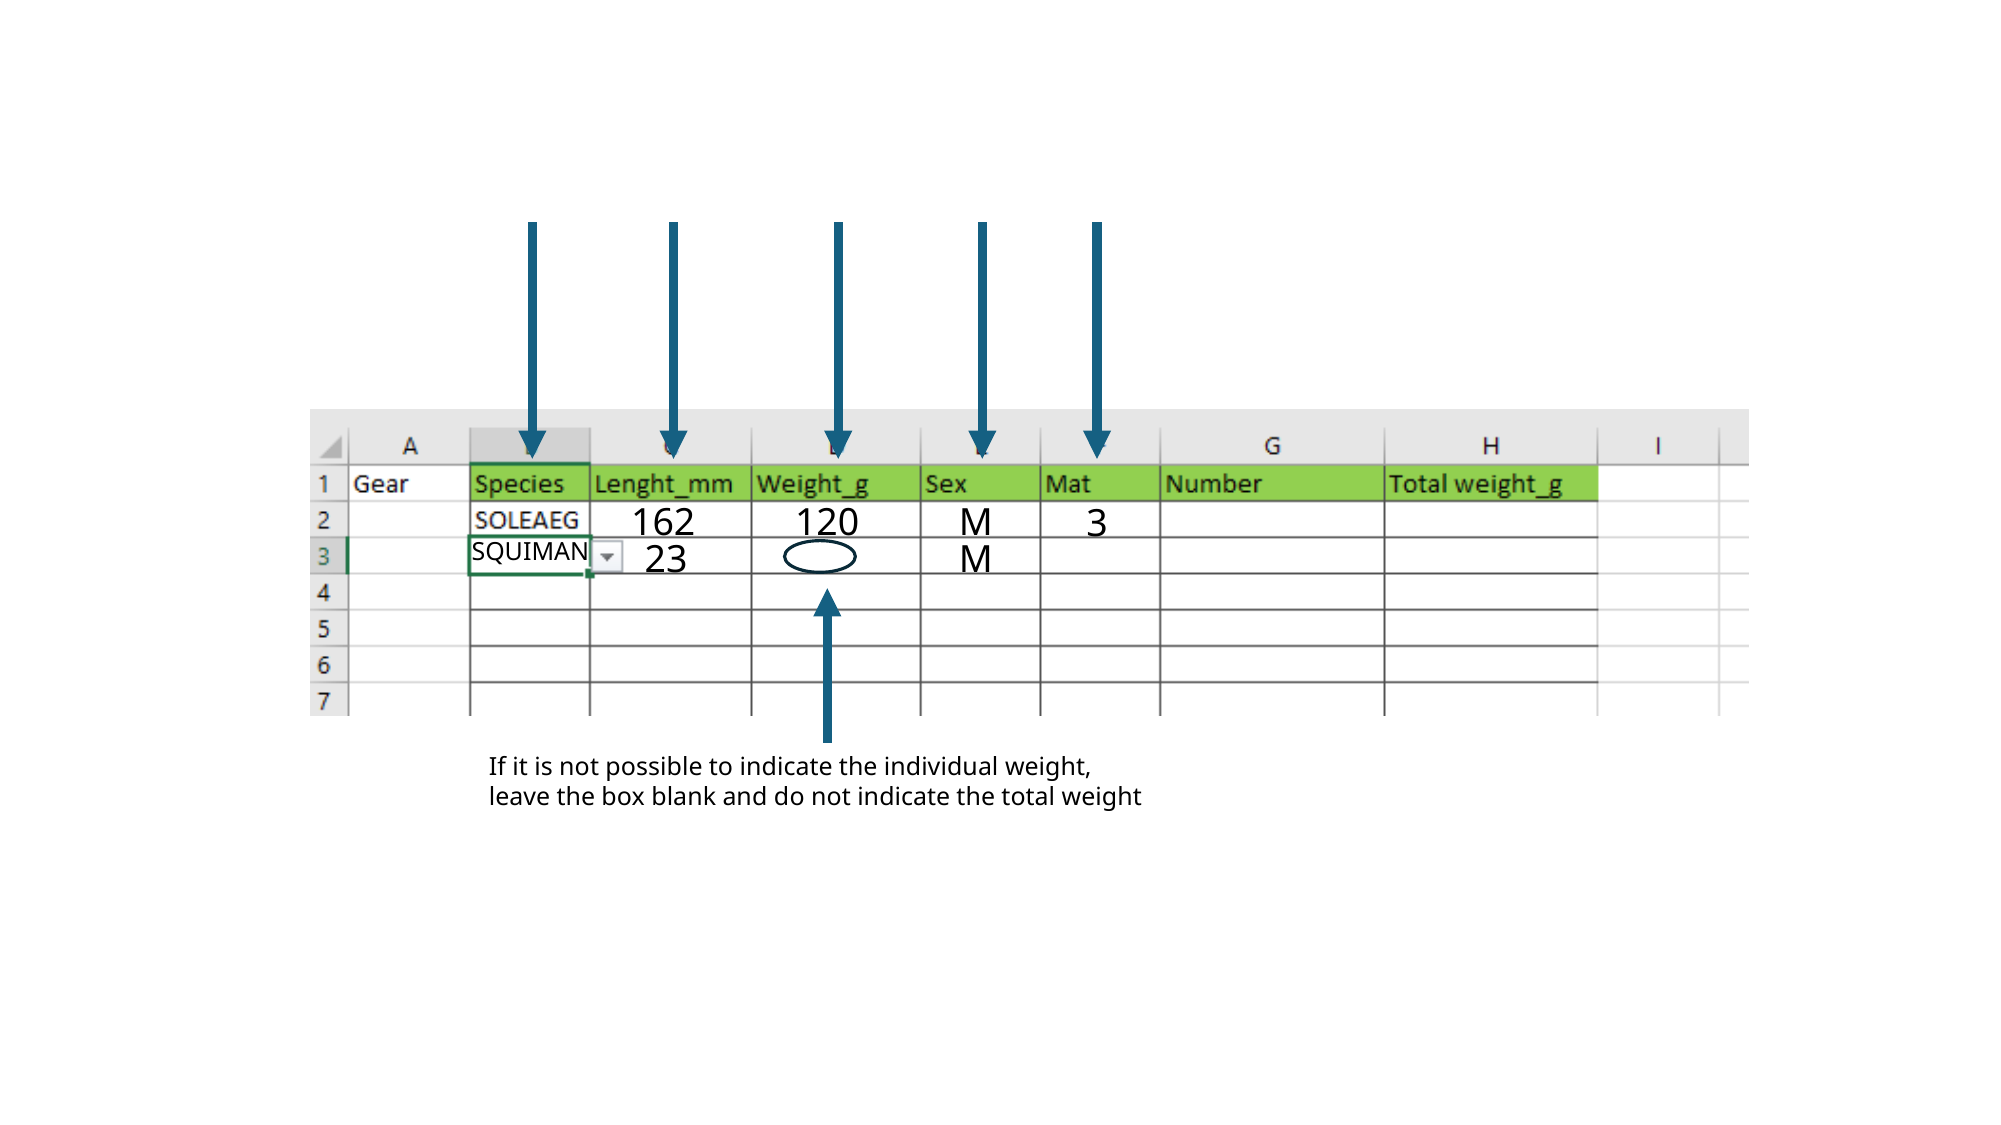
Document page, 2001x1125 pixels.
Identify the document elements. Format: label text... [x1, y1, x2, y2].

picture [309, 409, 1750, 716]
text_box If it is not possible to indicate the individual weight, leave the box blank and do not indicate the total weight [474, 742, 1158, 818]
